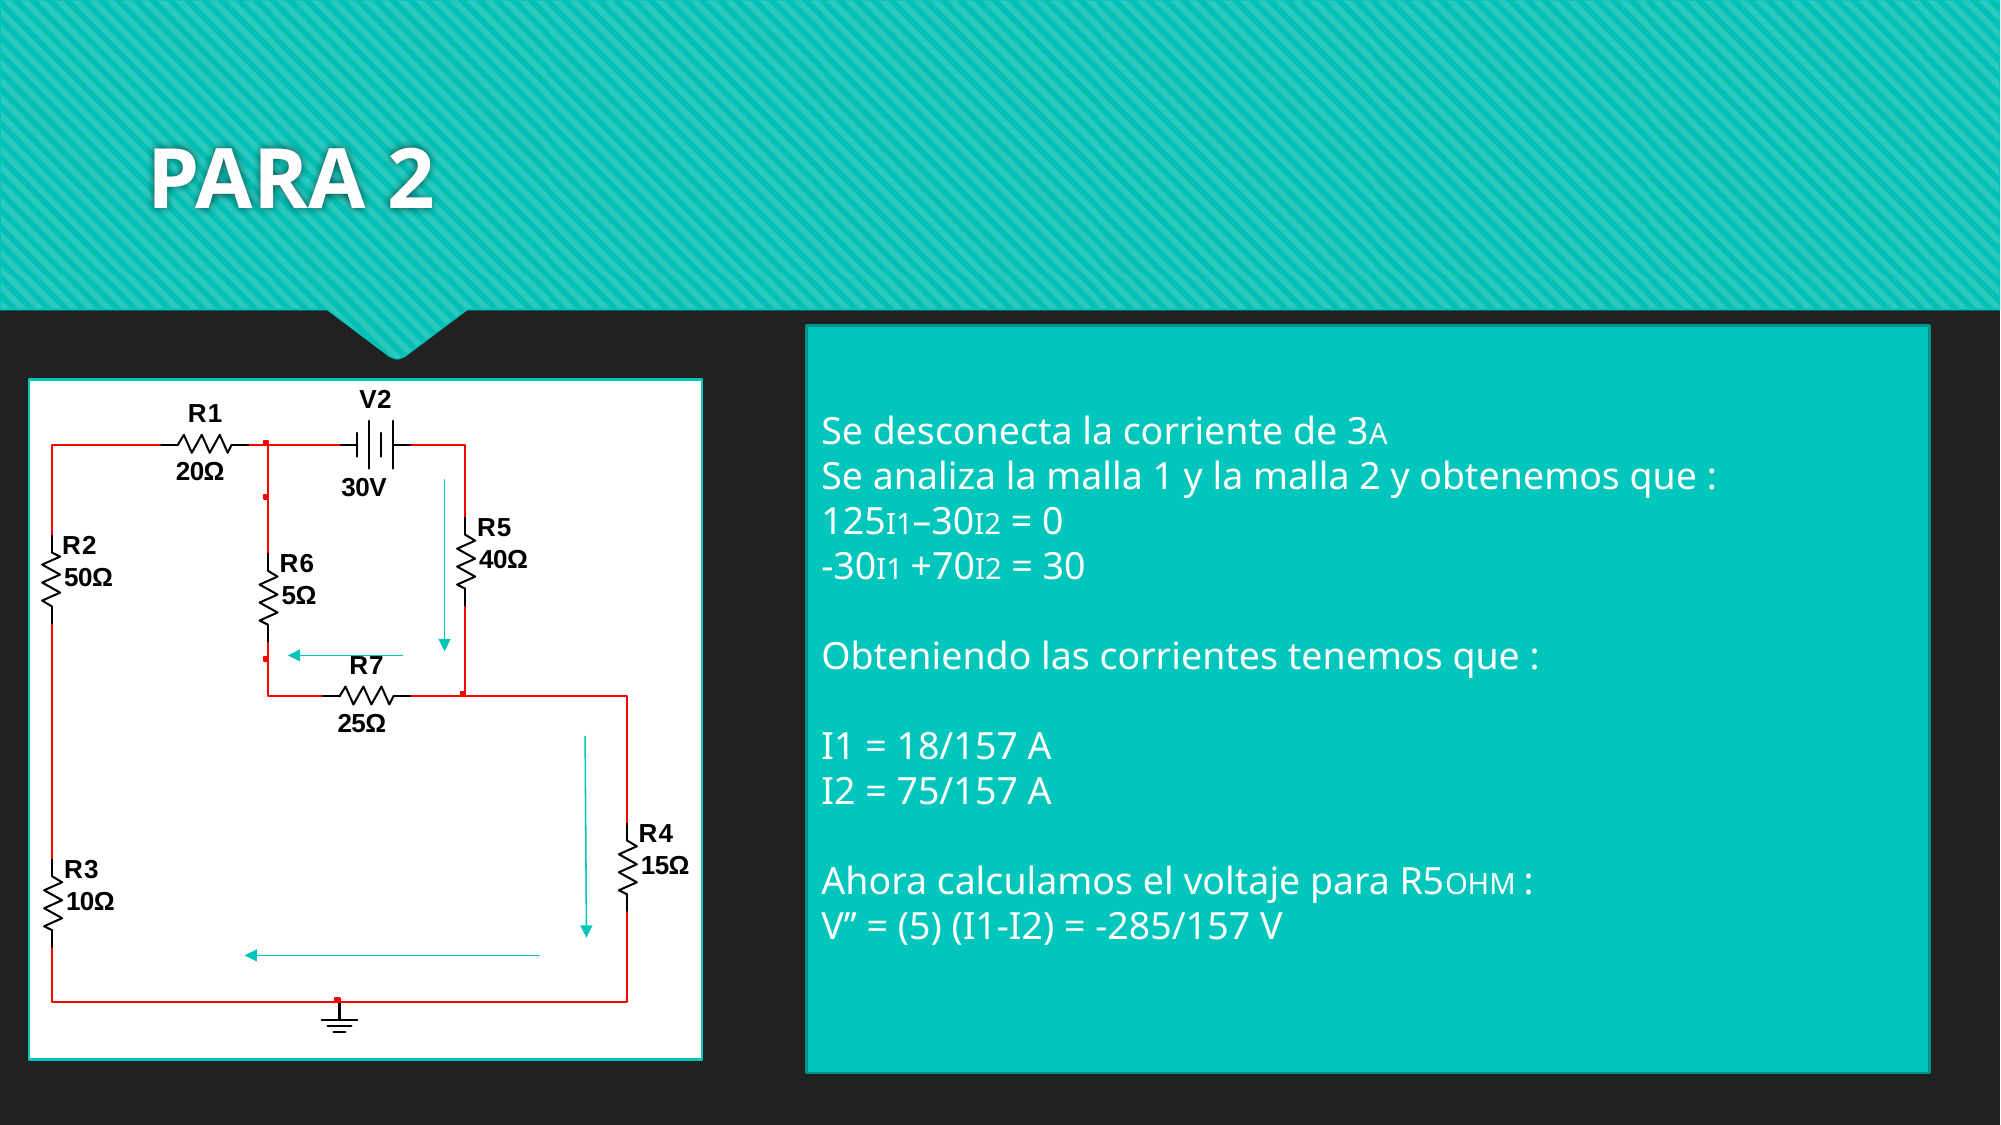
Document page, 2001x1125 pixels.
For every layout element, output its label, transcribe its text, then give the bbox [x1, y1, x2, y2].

text_box Se desconecta la corriente de 3A Se analiza la malla 1 y la malla 2 y obtenemos que : 125I1–30I2 = 0 -30I1 +70I2 = 30 Obteniendo las corrientes tenemos que : I1 = 18/157 A I2 = 75/157 A Ahora calculamos el voltaje para R5OHM : V’’ = (5) (I1-I2) = -285/157 V [805, 324, 1931, 1074]
title PARA 2 [132, 73, 1868, 233]
picture [29, 380, 701, 1059]
